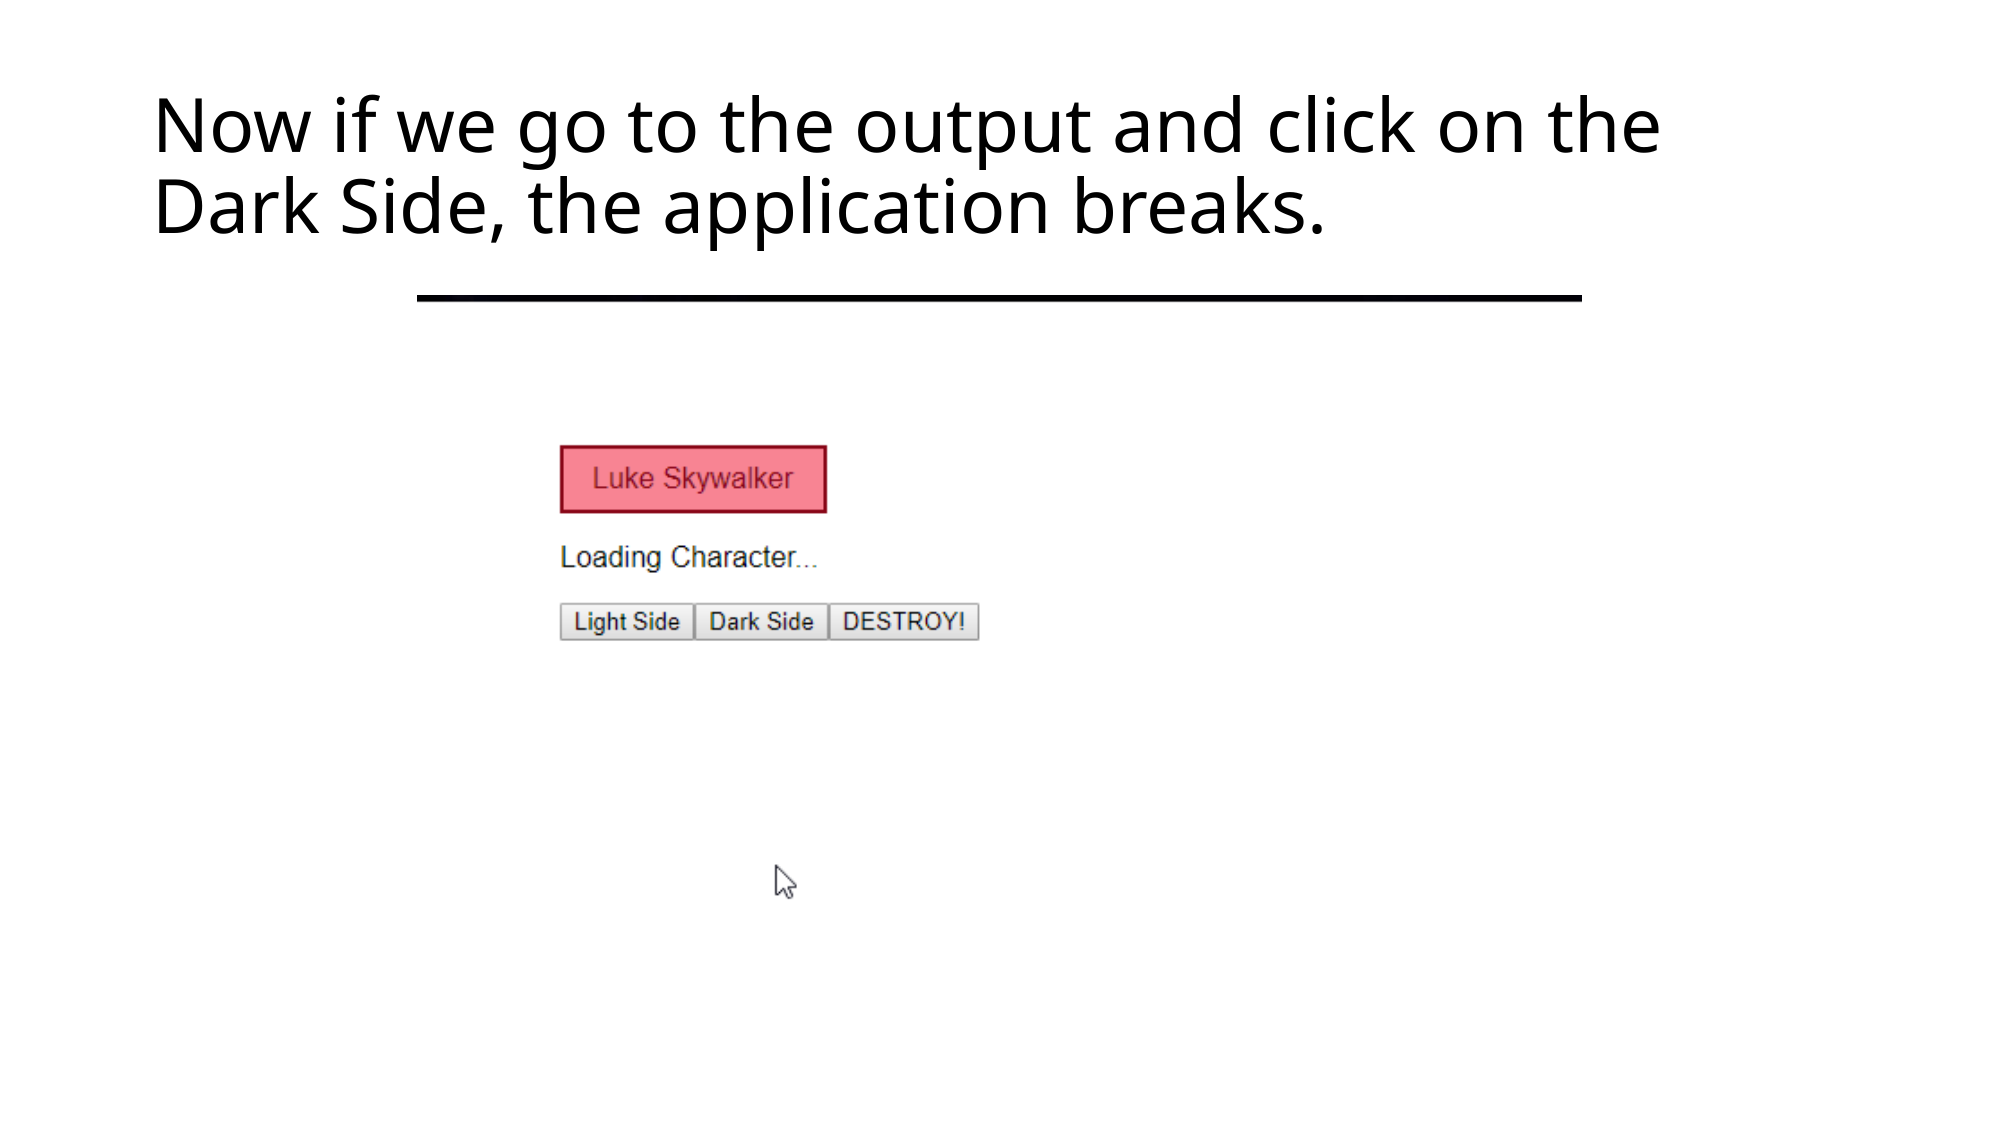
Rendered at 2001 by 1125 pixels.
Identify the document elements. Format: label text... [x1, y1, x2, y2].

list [417, 295, 1582, 1091]
title Now if we go to the output and click on the Dark Side, the application breaks. [137, 59, 1863, 278]
